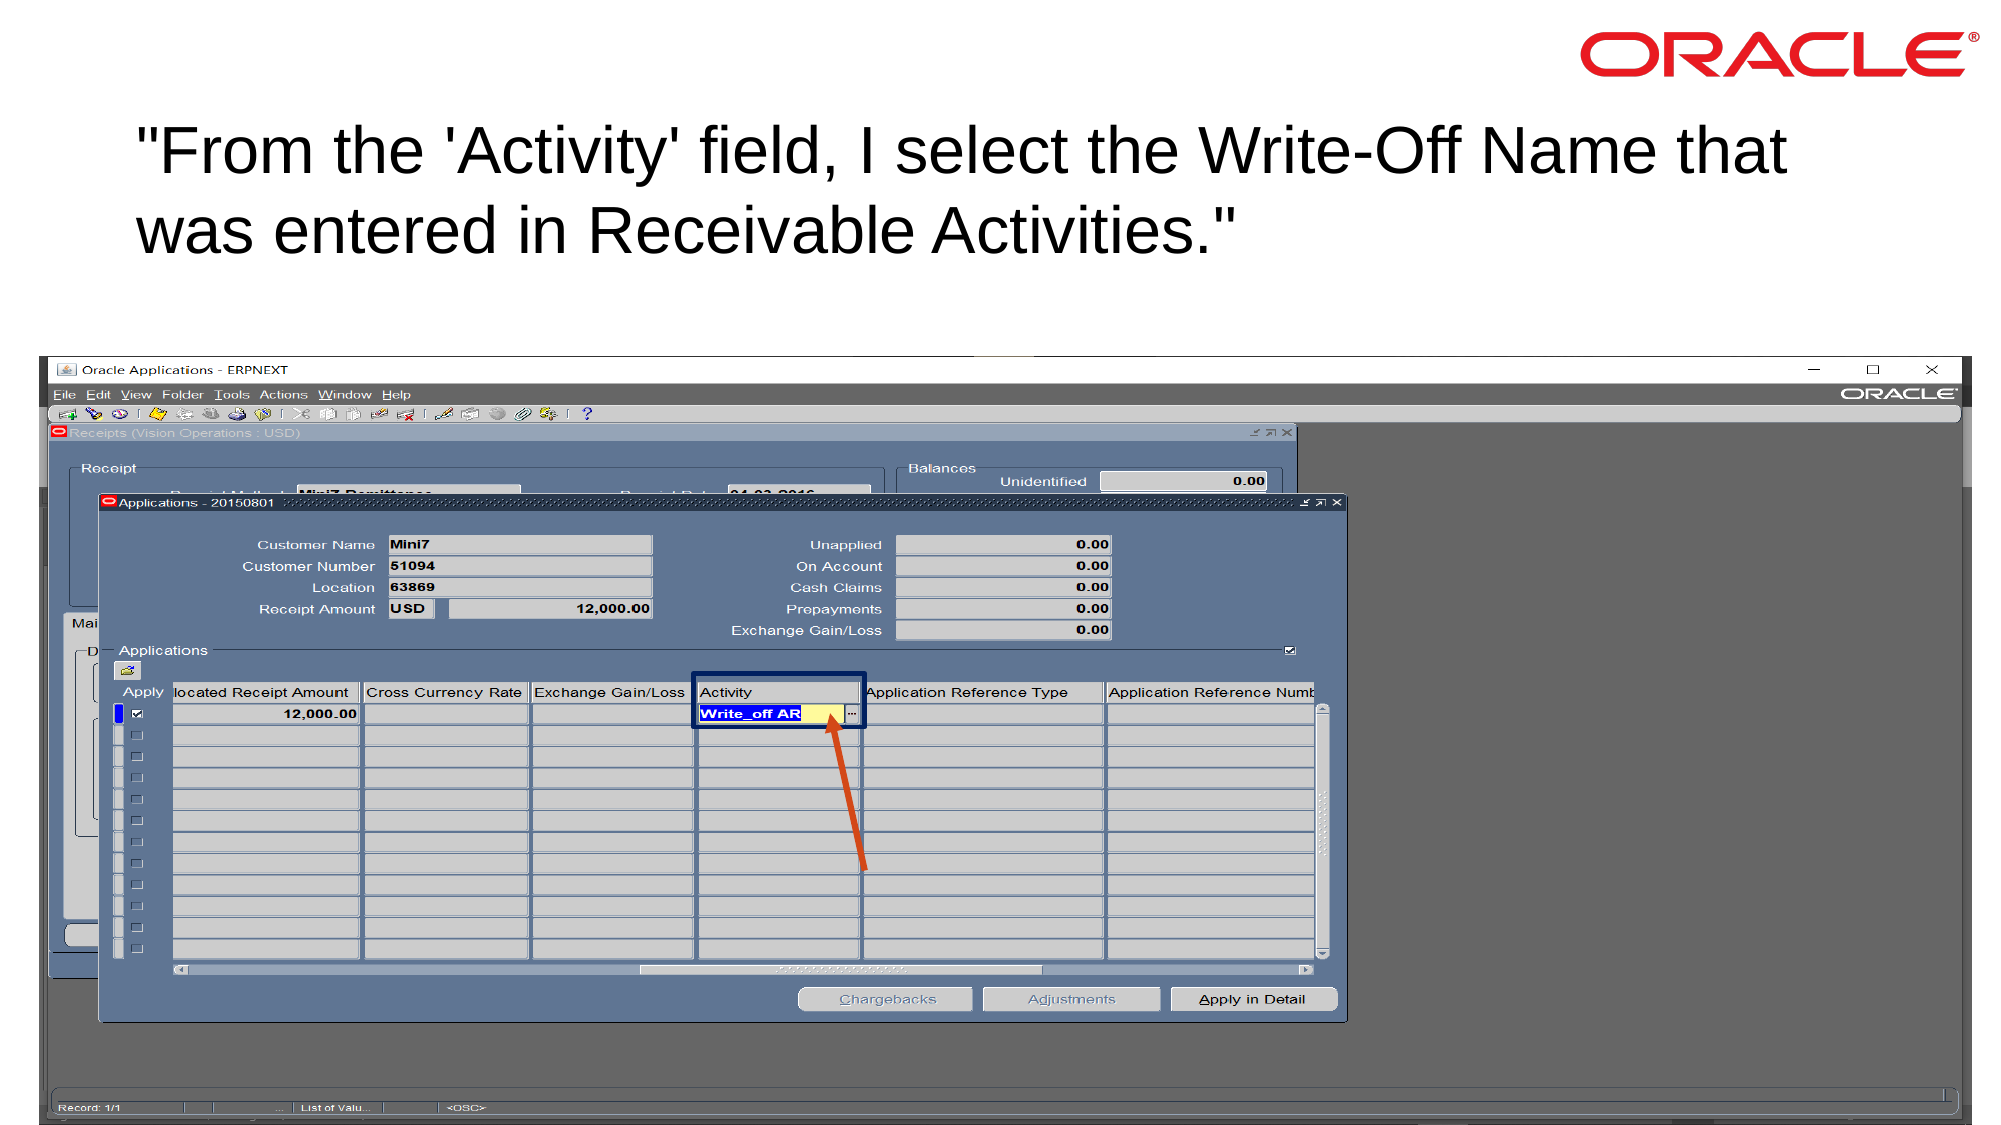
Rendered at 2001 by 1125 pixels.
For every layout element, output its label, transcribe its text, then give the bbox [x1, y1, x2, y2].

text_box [833, 715, 863, 869]
title "From the 'Activity' field, I select the Write-Off Name that was entered in Receivable Activities." [120, 99, 1911, 320]
picture [40, 357, 1970, 1124]
picture [1558, 3, 2001, 105]
